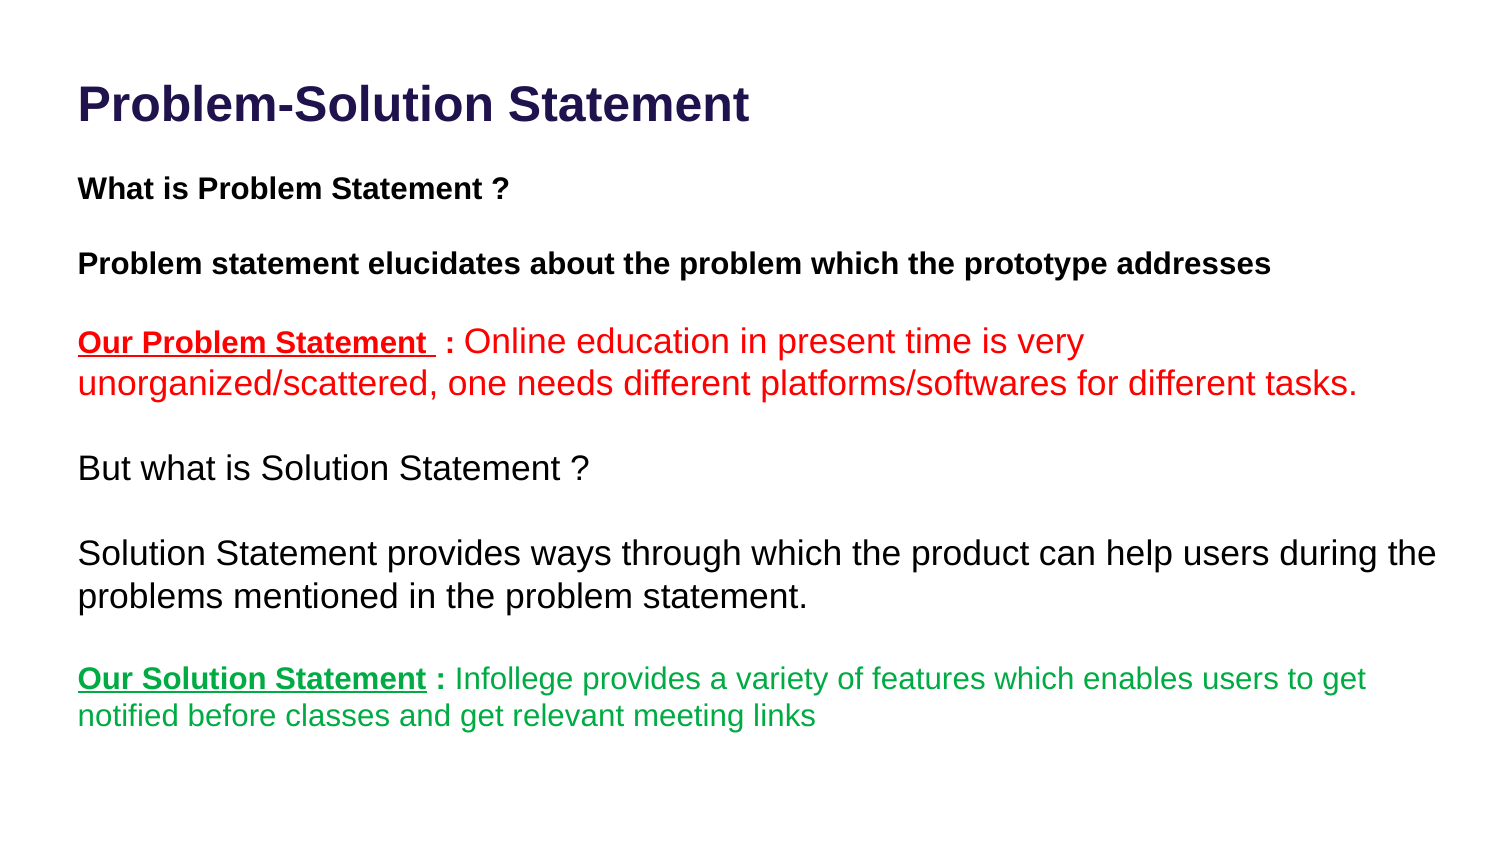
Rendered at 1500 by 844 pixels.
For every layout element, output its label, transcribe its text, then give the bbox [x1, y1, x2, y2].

text_box Problem-Solution Statement [62, 56, 894, 134]
text_box What is Problem Statement ? Problem statement elucidates about the problem which the prototype addresses Our Problem Statement : Online education in present time is very unorganized/scattered, one needs different platforms/softwares for different tasks. But what is Solution Statement ? Solution Statement provides ways through which the product can help users during the problems mentioned in the problem statement. Our Solution Statement : Infollege provides a variety of features which enables users to get notified before classes and get relevant meeting links [62, 153, 1454, 748]
